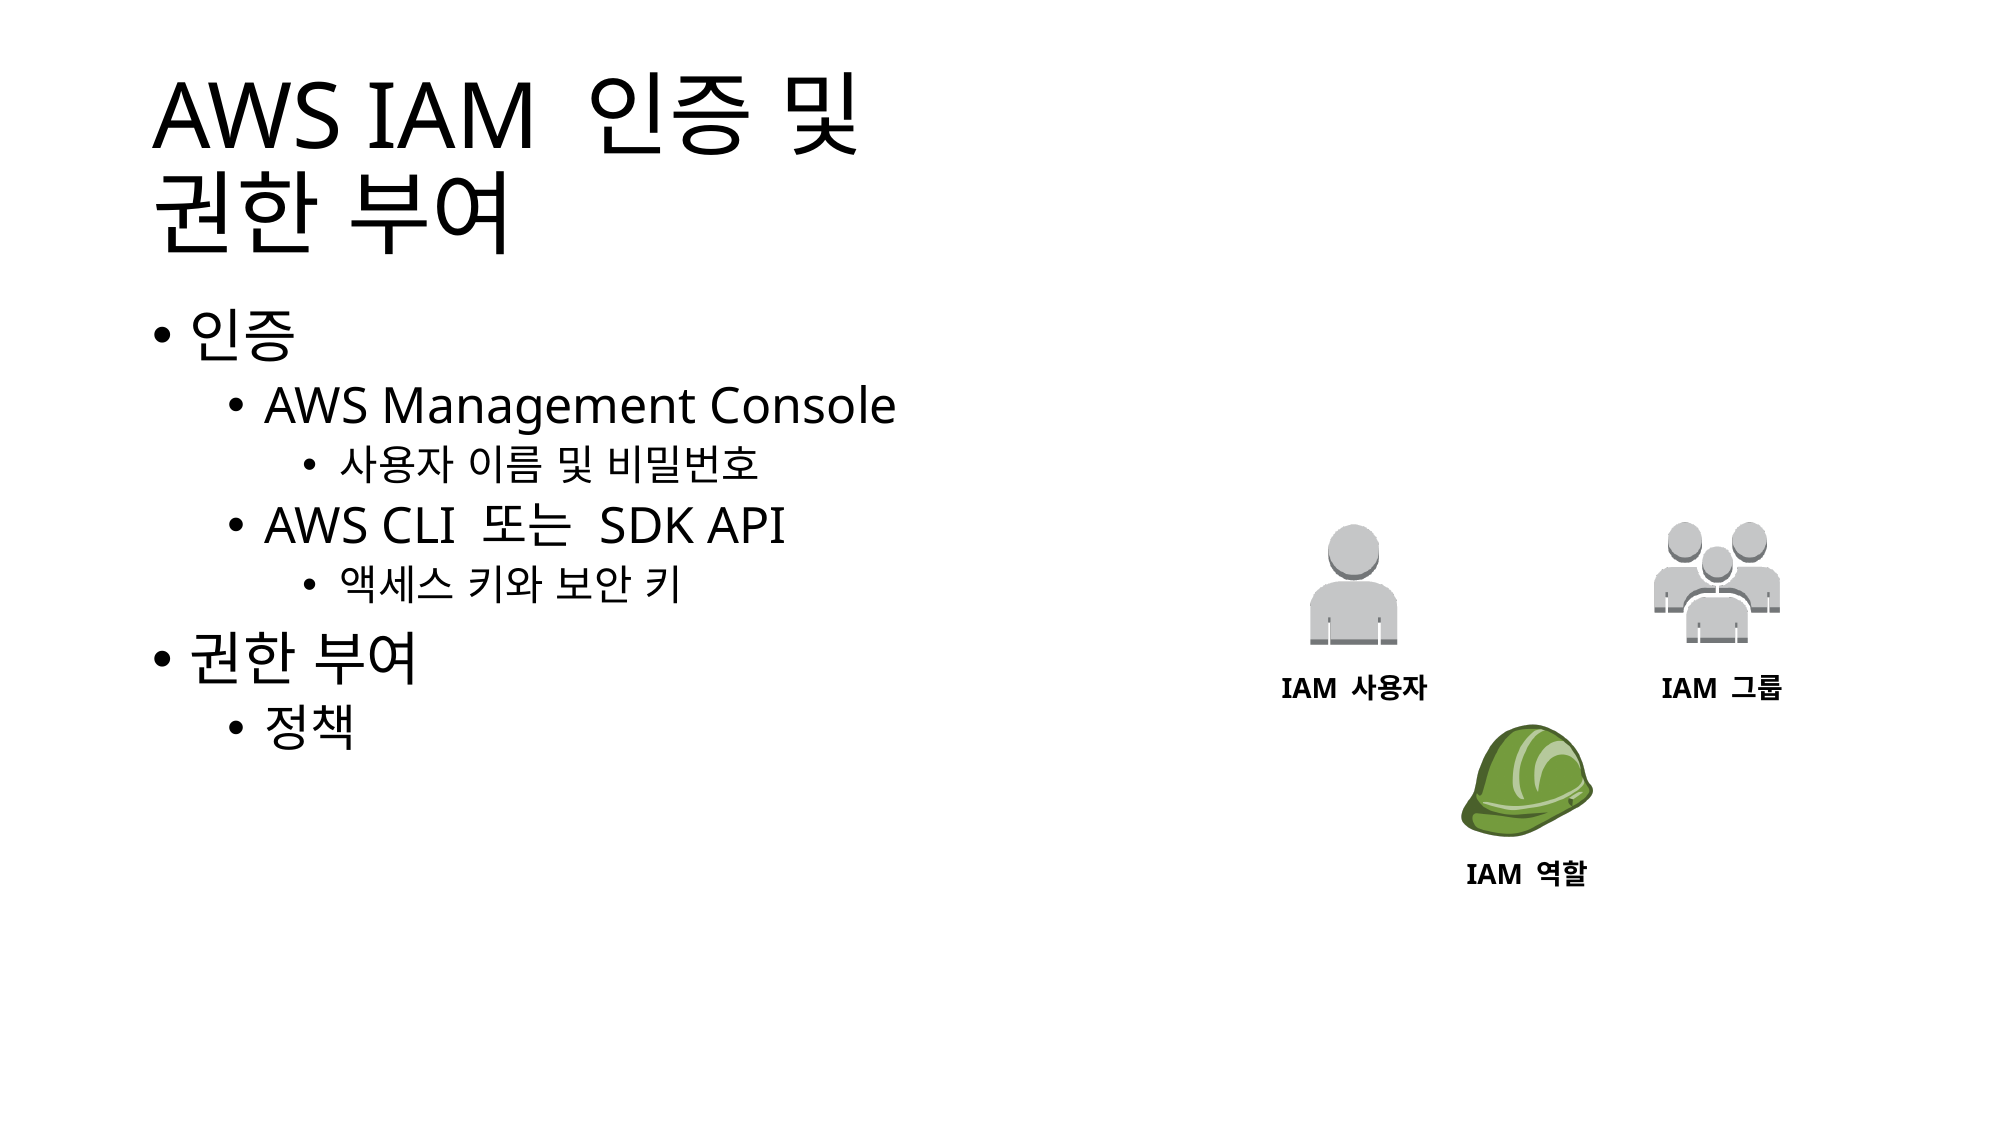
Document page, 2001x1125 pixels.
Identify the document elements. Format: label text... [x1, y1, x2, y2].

title AWS IAM 인증 및 권한 부여 [137, 59, 1863, 278]
text_box IAM 그룹 [1635, 670, 1810, 704]
list 인증 AWS Management Console 사용자 이름 및 비밀번호 AWS CLI 또는 SDK API 액세스 키와 보안 키 권한 부여 정책 [137, 299, 1863, 1014]
picture [1273, 504, 1434, 665]
picture [1637, 502, 1798, 663]
text_box IAM 사용자 [1277, 670, 1433, 704]
text_box IAM 역할 [1433, 856, 1622, 890]
picture [1460, 723, 1594, 838]
